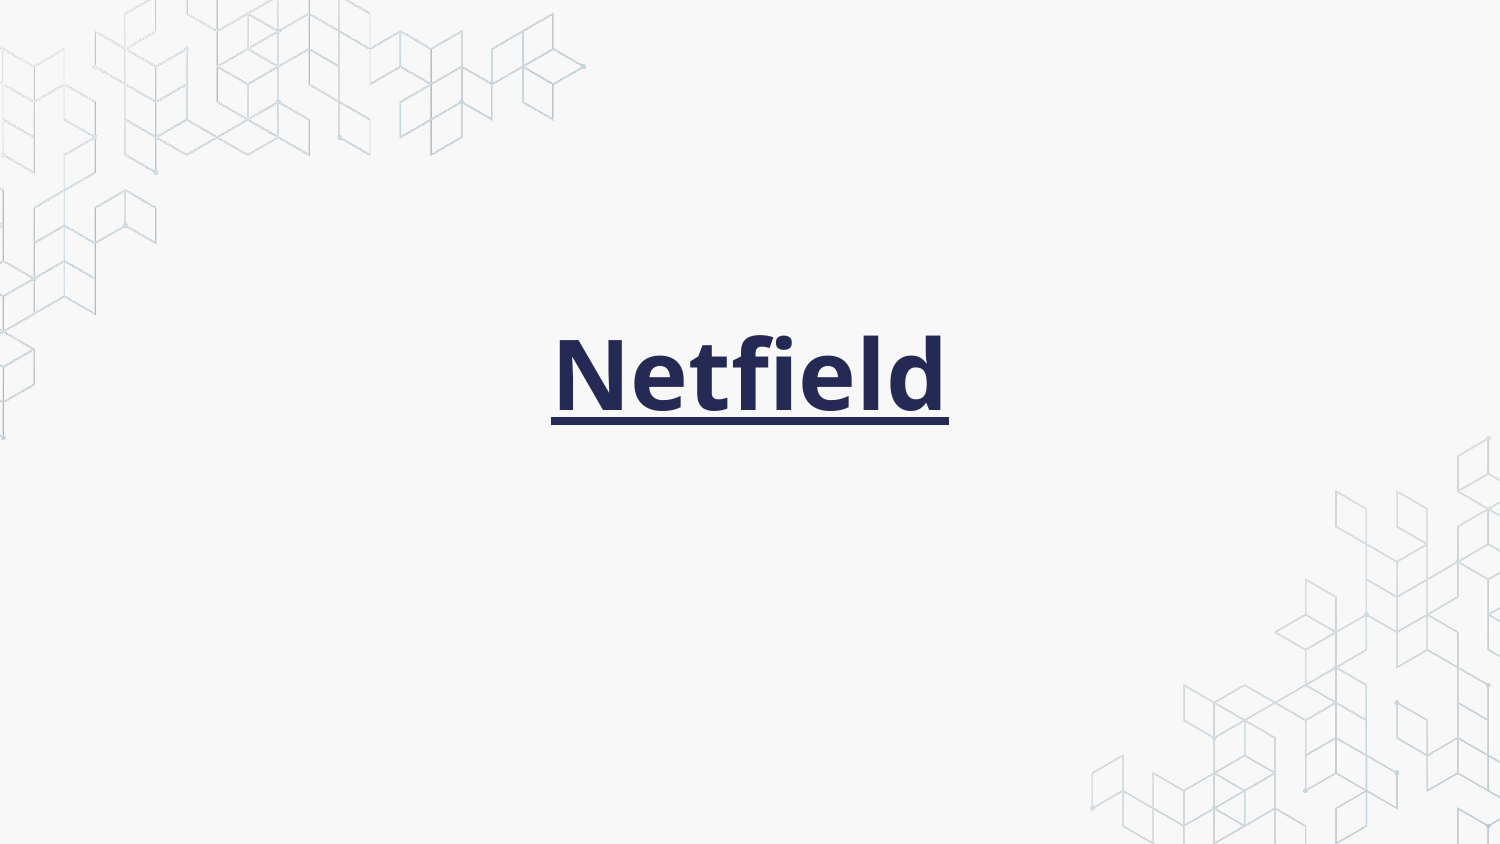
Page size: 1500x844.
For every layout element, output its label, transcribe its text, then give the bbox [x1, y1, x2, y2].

picture [0, 0, 599, 449]
title Netfield [117, 421, 1383, 564]
